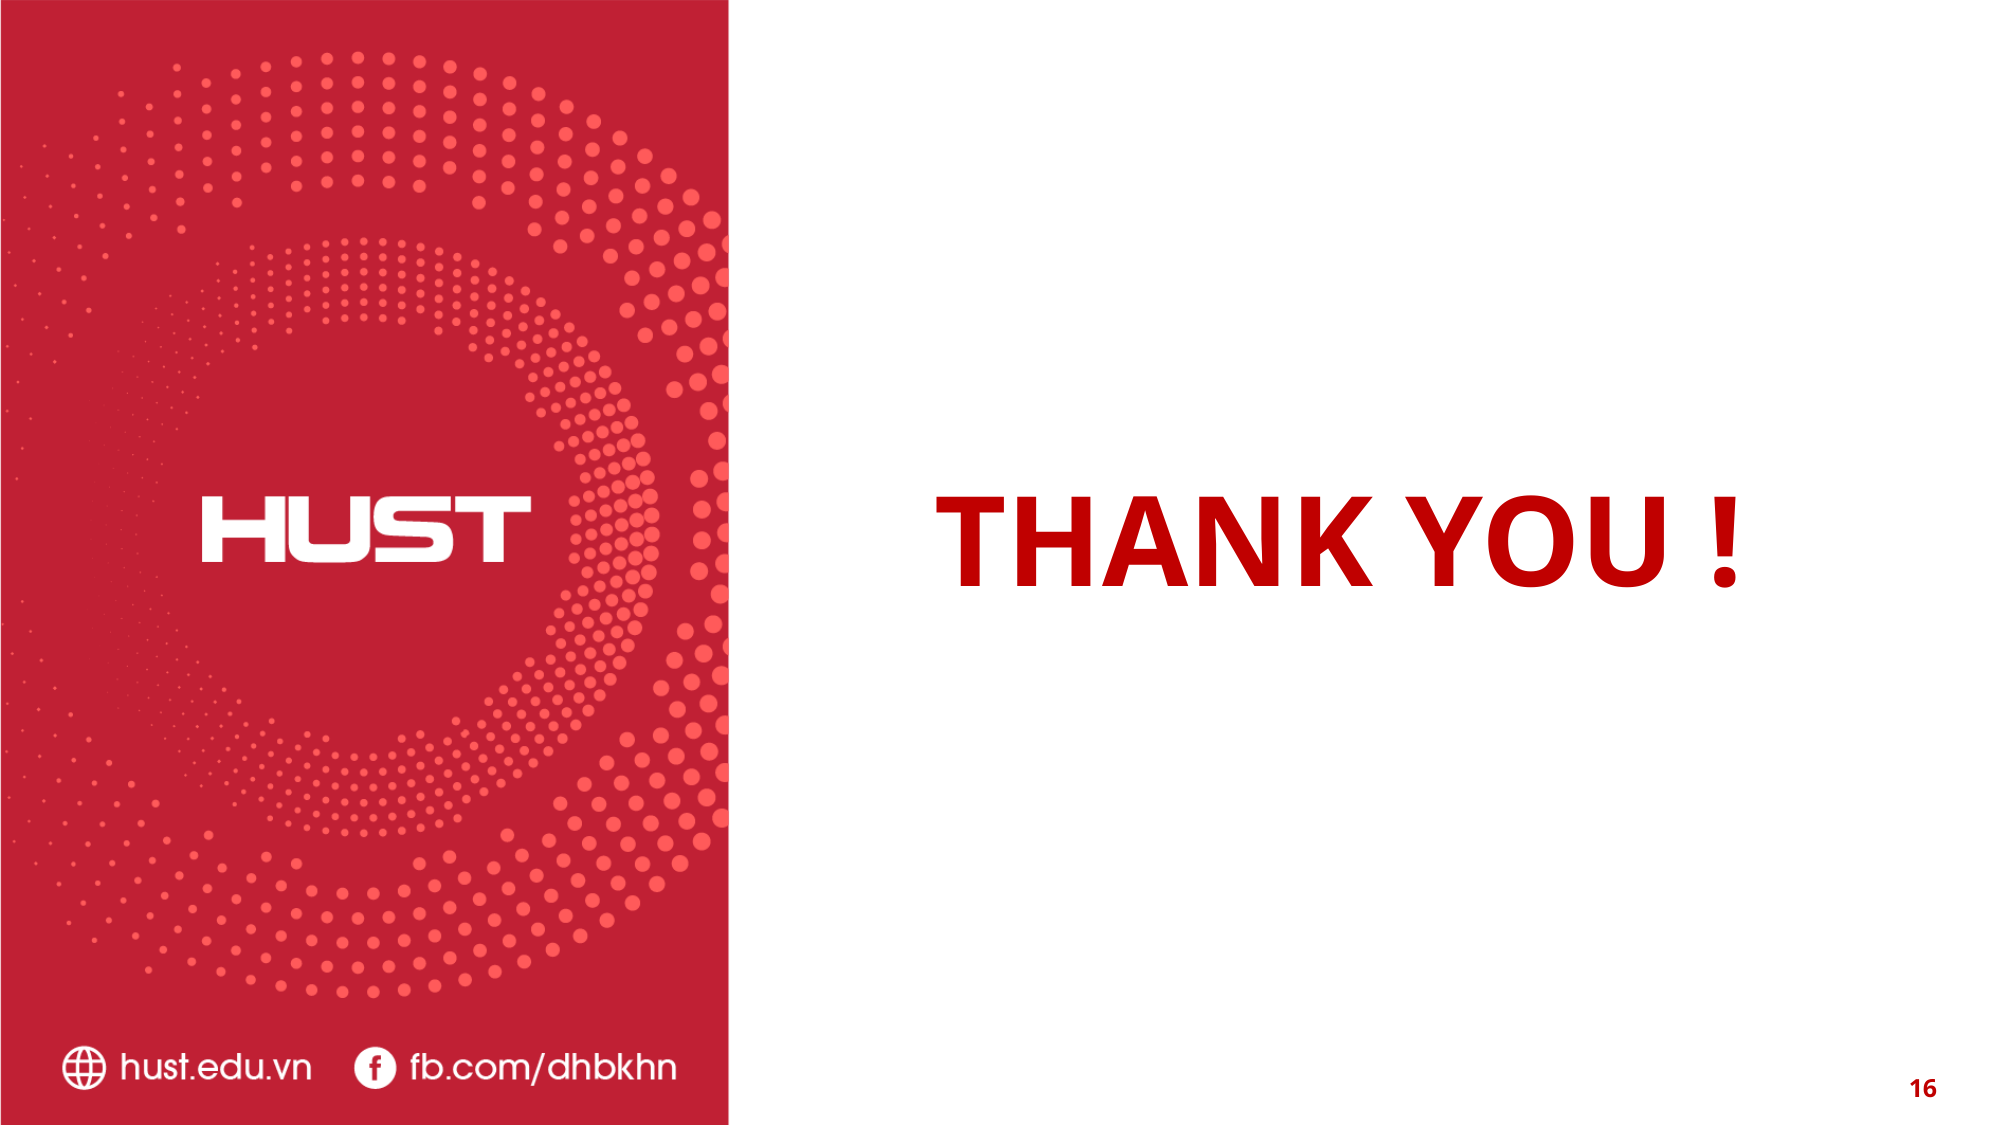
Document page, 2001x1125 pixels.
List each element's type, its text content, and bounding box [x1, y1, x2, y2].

text_box THANK YOU ! [919, 470, 1809, 630]
slide_number 16 [1502, 1065, 1953, 1125]
picture [0, 0, 2001, 1125]
